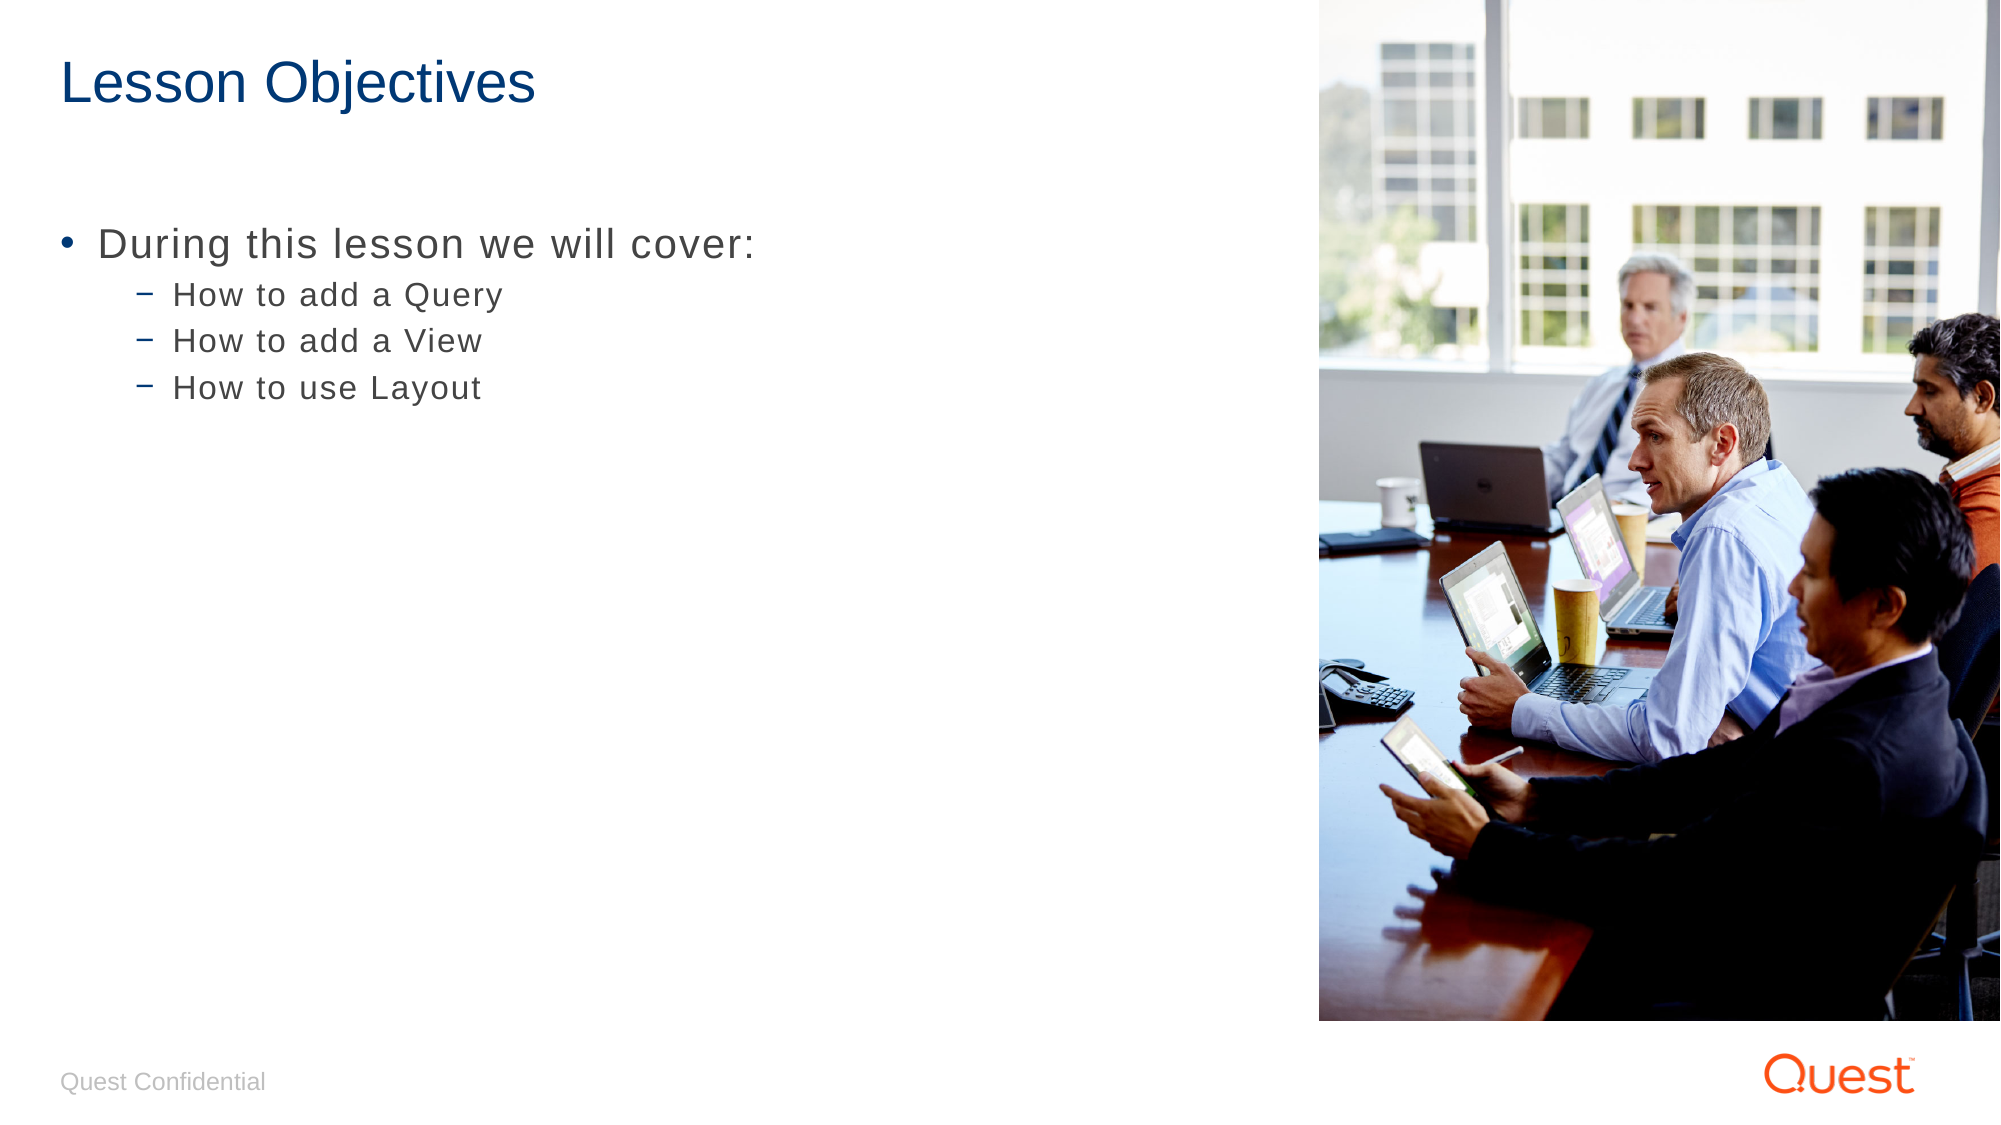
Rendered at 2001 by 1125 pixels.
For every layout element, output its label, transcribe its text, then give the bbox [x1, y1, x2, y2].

picture [1319, 0, 2000, 1021]
picture [1763, 1052, 1916, 1095]
list Lesson Objectives [45, 45, 1319, 169]
list During this lesson we will cover: How to add a Query How to add a View How to use Layout [45, 214, 1319, 1021]
